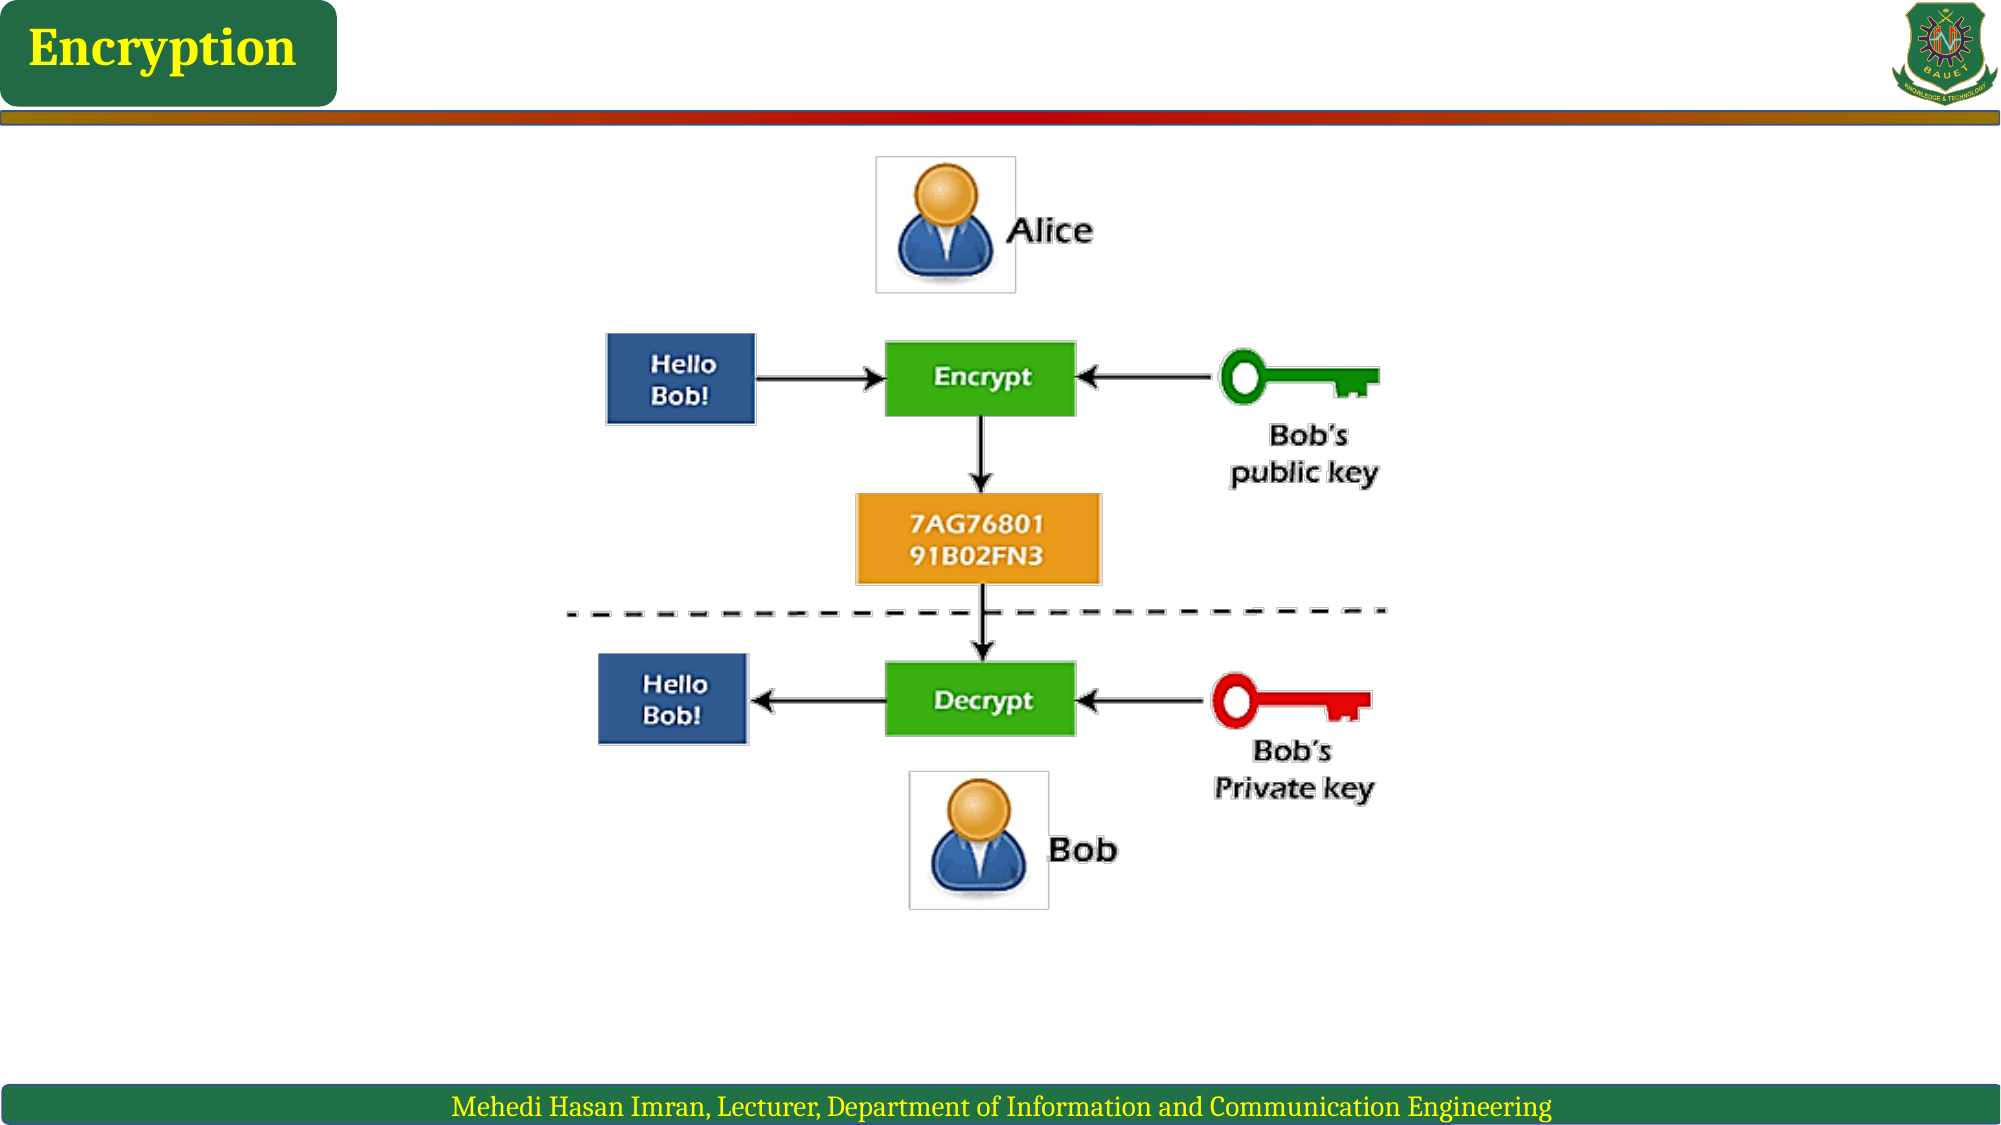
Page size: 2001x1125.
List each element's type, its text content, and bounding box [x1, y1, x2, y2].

picture [539, 148, 1417, 976]
text_box Encryption [0, 0, 337, 107]
picture [1889, 0, 2000, 109]
